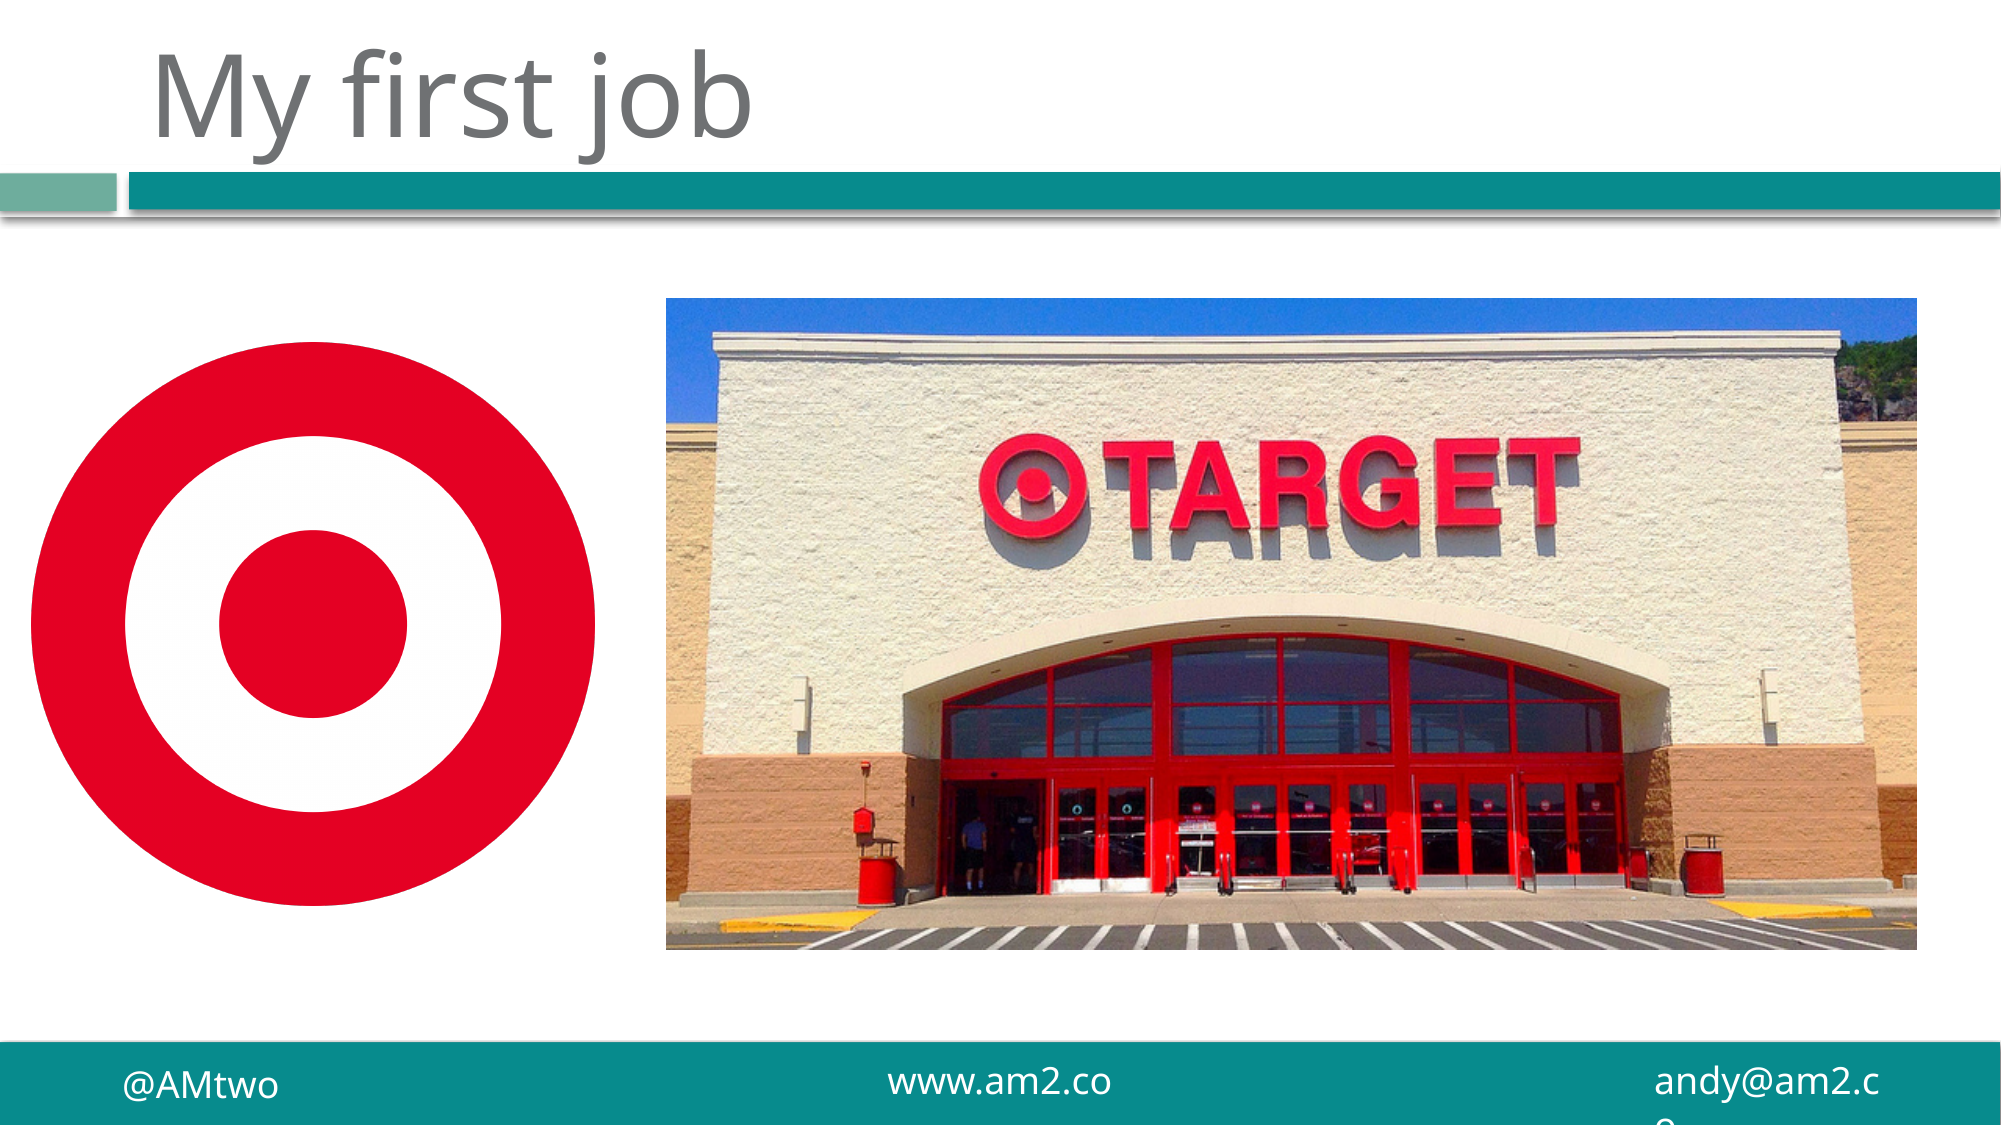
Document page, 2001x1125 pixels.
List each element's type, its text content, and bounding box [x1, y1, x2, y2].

title My first job [133, 15, 1917, 169]
picture [666, 298, 1917, 951]
picture [31, 342, 595, 906]
